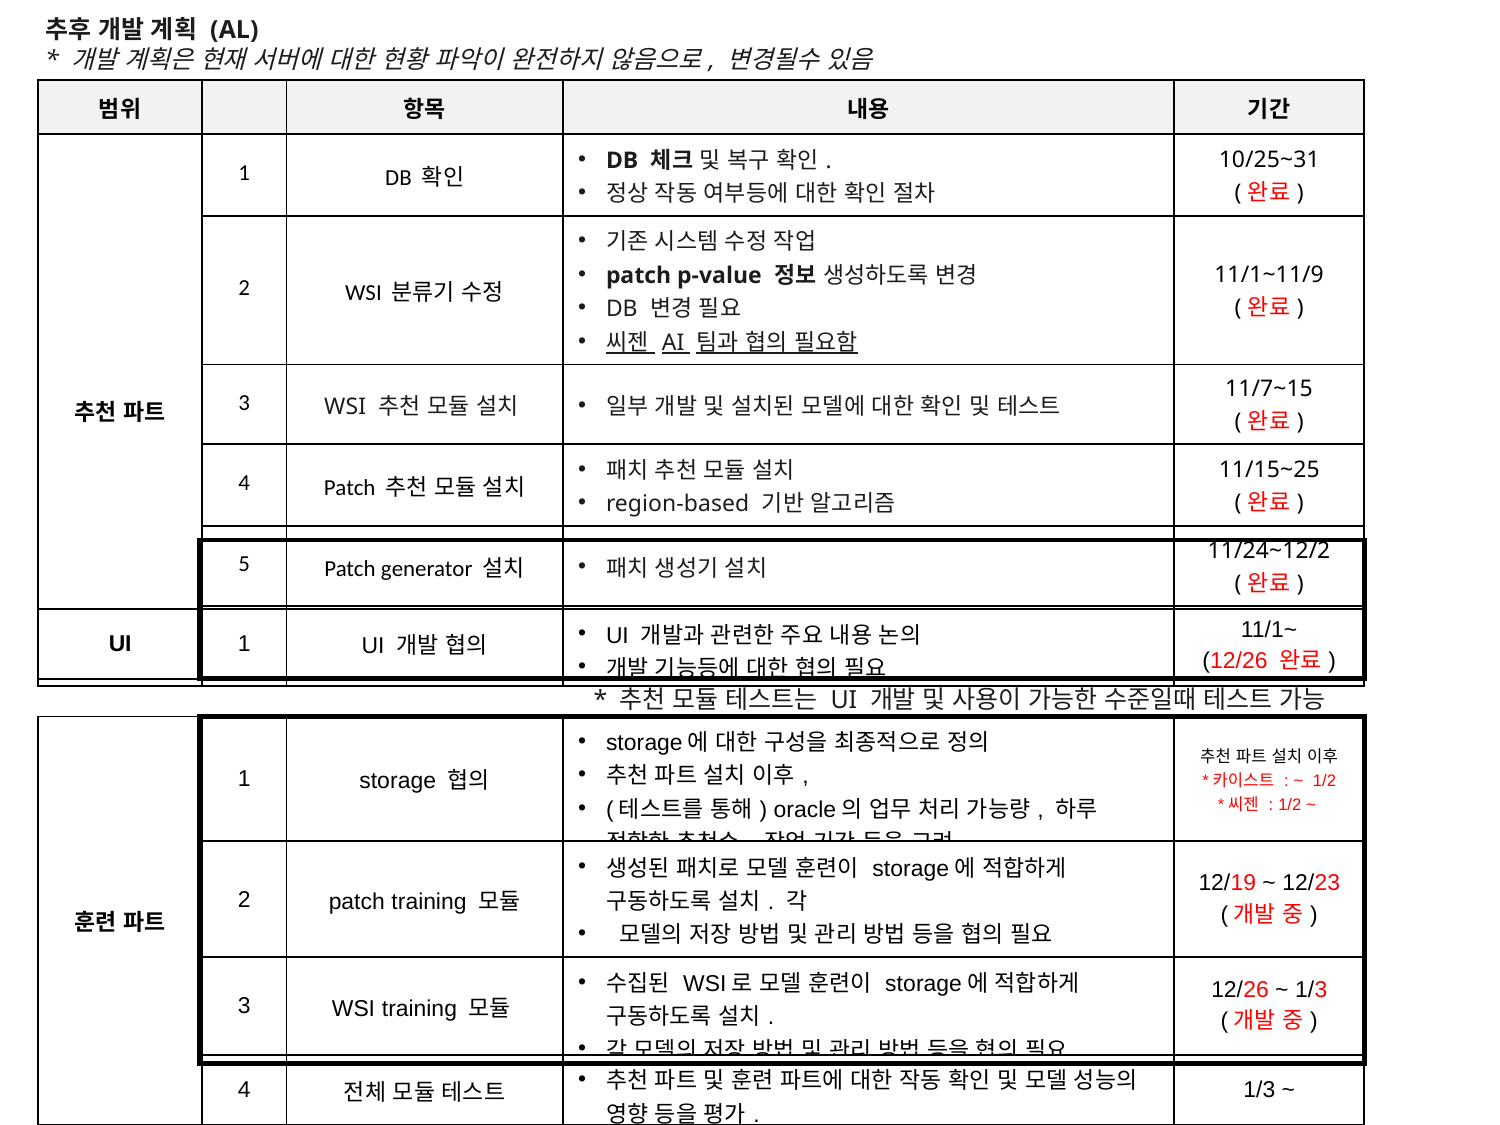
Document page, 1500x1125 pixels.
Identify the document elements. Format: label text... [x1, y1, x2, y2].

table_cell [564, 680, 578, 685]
table_cell 일부 개발 및 설치된 모델에 대한 확인 및 테스트 [564, 365, 1173, 443]
table_cell DB 확인 [287, 135, 562, 215]
table_cell WSI 분류기 수정 [287, 217, 562, 364]
table_cell WSI 추천 모듈 설치 [287, 365, 562, 443]
table_header UI [39, 610, 199, 678]
table_header 범위 [39, 81, 201, 133]
table_cell 1/3 ~ [1175, 1064, 1363, 1124]
table_header [203, 81, 286, 133]
table_cell 패치 추천 모듈 설치 region-based 기반 알고리즘 [564, 445, 1173, 525]
table_cell 2 [203, 217, 286, 364]
table_cell 5 [203, 527, 286, 539]
table_cell 11/7~15 (완료) [1175, 365, 1363, 443]
text_box 추후 개발 계획 (AL) * 개발 계획은 현재 서버에 대한 현황 파악이 완전하지 않음으로, 변경될수 있음 [30, 6, 1303, 81]
table_cell Patch generator 설치 [287, 527, 562, 539]
table_cell 기존 시스템 수정 작업 patch p-value 정보 생성하도록 변경 DB 변경 필요 씨젠 AI 팀과 협의 필요함 [564, 217, 1173, 364]
table_cell 추천 파트 [39, 680, 201, 685]
table_header 항목 [287, 81, 562, 133]
text_box * 추천 모듈 테스트는 UI 개발 및 사용이 가능한 수준일때 테스트 가능 [578, 675, 1500, 721]
table_cell Patch 추천 모듈 설치 [287, 445, 562, 525]
table_cell 추천 파트 및 훈련 파트에 대한 작동 확인 및 모델 성능의 영향 등을 평가. [564, 1064, 1173, 1124]
table_cell 4 [203, 1064, 286, 1124]
table_cell 10/25~31 (완료) [1175, 135, 1363, 215]
text_box [199, 715, 1365, 1064]
table_cell 패치 생성기 설치 [564, 527, 1173, 539]
table_cell 11/1~11/9 (완료) [1175, 217, 1363, 364]
table_cell 11/15~25 (완료) [1175, 445, 1363, 525]
table_header 기간 [1175, 81, 1363, 133]
table_cell 6 [203, 680, 286, 685]
table_cell 추천 파트 [39, 135, 201, 608]
table_header 내용 [564, 81, 1173, 133]
table_header 훈련 파트 [39, 717, 201, 1124]
table_cell 1 [203, 135, 286, 215]
table_cell DB 체크 및 복구 확인. 정상 작동 여부등에 대한 확인 절차 [564, 135, 1173, 215]
table_cell 3 [203, 365, 286, 443]
table_cell 추천 파트 모듈 테스트 [287, 680, 562, 685]
text_box [199, 539, 1365, 680]
table_cell 11/24~12/2 (완료) [1175, 527, 1363, 539]
table_cell 전체 모듈 테스트 [287, 1064, 562, 1124]
table_cell 4 [203, 445, 286, 525]
